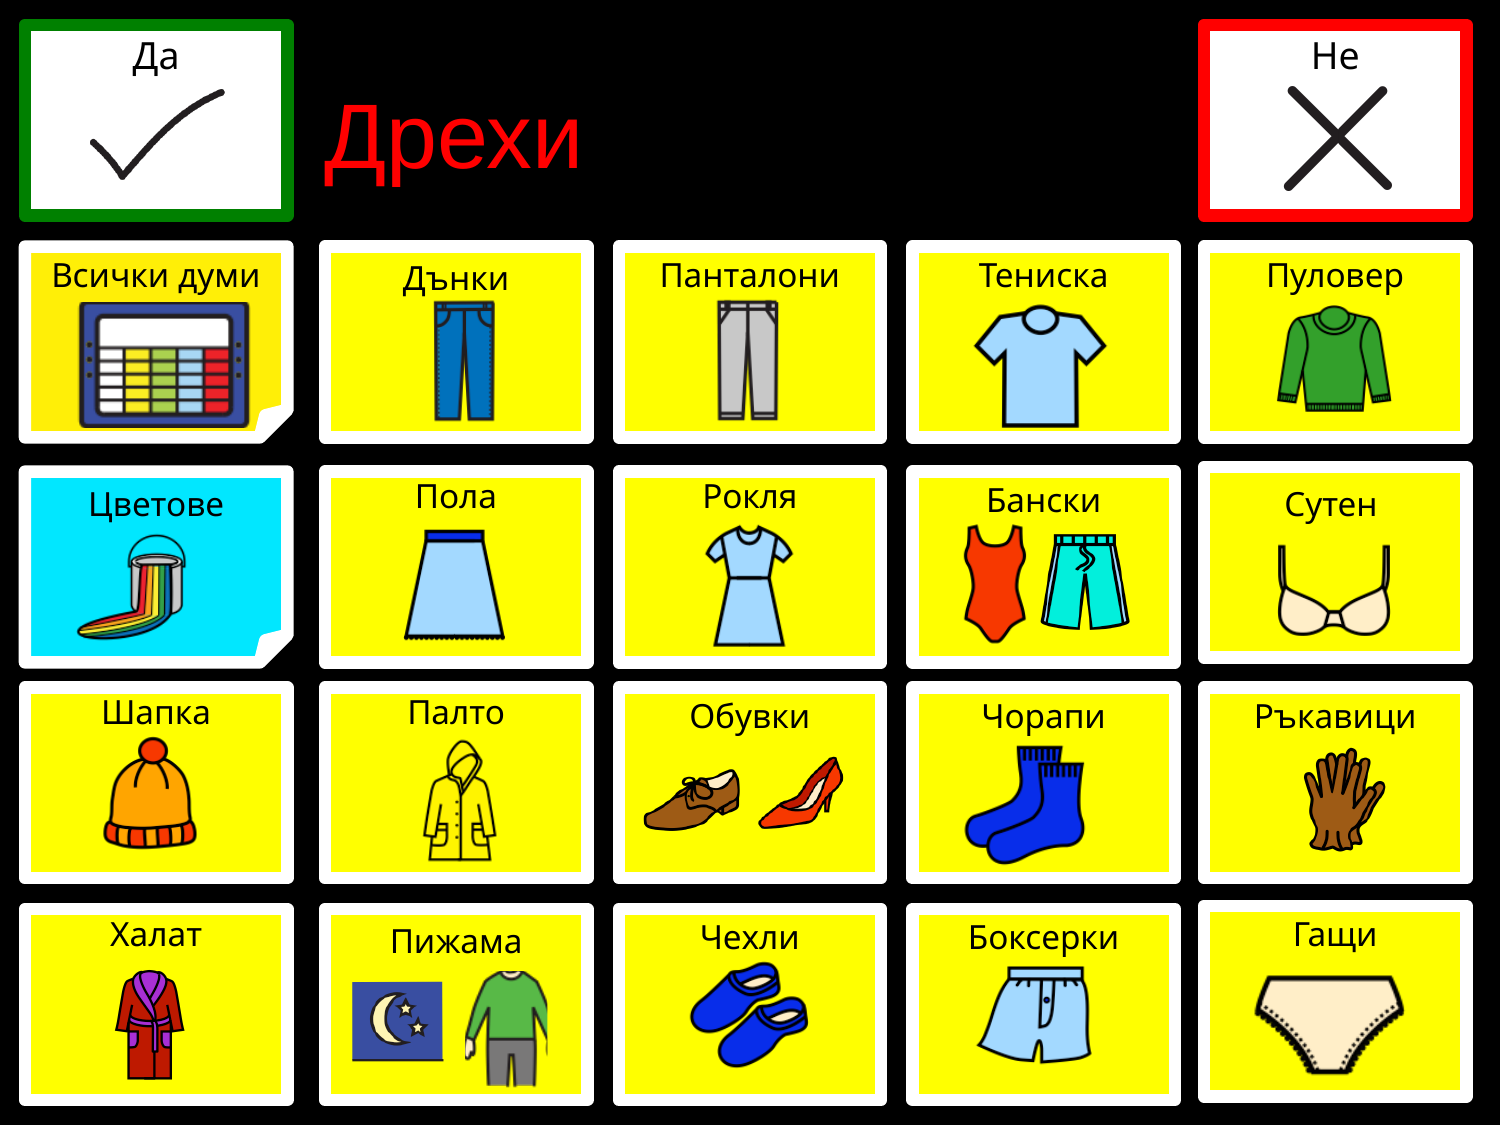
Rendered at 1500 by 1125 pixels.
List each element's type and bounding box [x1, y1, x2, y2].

text_box [912, 908, 1176, 1101]
text_box [24, 468, 289, 664]
text_box [1203, 687, 1467, 879]
text_box [1203, 905, 1467, 1097]
text_box [324, 468, 588, 663]
text_box [324, 908, 588, 1101]
picture [1264, 523, 1403, 662]
text_box [24, 905, 288, 1101]
picture [953, 732, 1099, 879]
picture [967, 947, 1106, 1086]
picture [387, 727, 533, 874]
picture [1280, 738, 1403, 860]
picture [1264, 290, 1403, 429]
text_box [1203, 246, 1467, 438]
picture [680, 946, 820, 1086]
picture [928, 516, 1143, 651]
text_box [1200, 466, 1467, 658]
picture [62, 301, 267, 429]
picture [1274, 74, 1403, 203]
text_box [618, 468, 882, 663]
text_box [324, 246, 588, 438]
picture [967, 292, 1113, 438]
text_box [24, 24, 288, 216]
picture [86, 728, 218, 860]
picture [86, 961, 214, 1088]
text_box [1203, 24, 1467, 216]
text_box [24, 245, 289, 439]
picture [464, 971, 548, 1100]
text_box [618, 687, 882, 879]
text_box [24, 684, 288, 879]
text_box [912, 687, 1176, 879]
picture [678, 516, 820, 658]
picture [74, 53, 238, 216]
picture [678, 290, 819, 431]
text_box [324, 684, 588, 879]
text_box [912, 471, 1176, 663]
text_box [912, 246, 1176, 438]
picture [386, 516, 523, 653]
picture [397, 292, 533, 429]
picture [340, 971, 455, 1086]
text_box [618, 246, 882, 438]
picture [62, 523, 214, 675]
title [324, 36, 857, 241]
text_box [618, 908, 882, 1101]
picture [1234, 934, 1426, 1125]
picture [633, 742, 851, 860]
